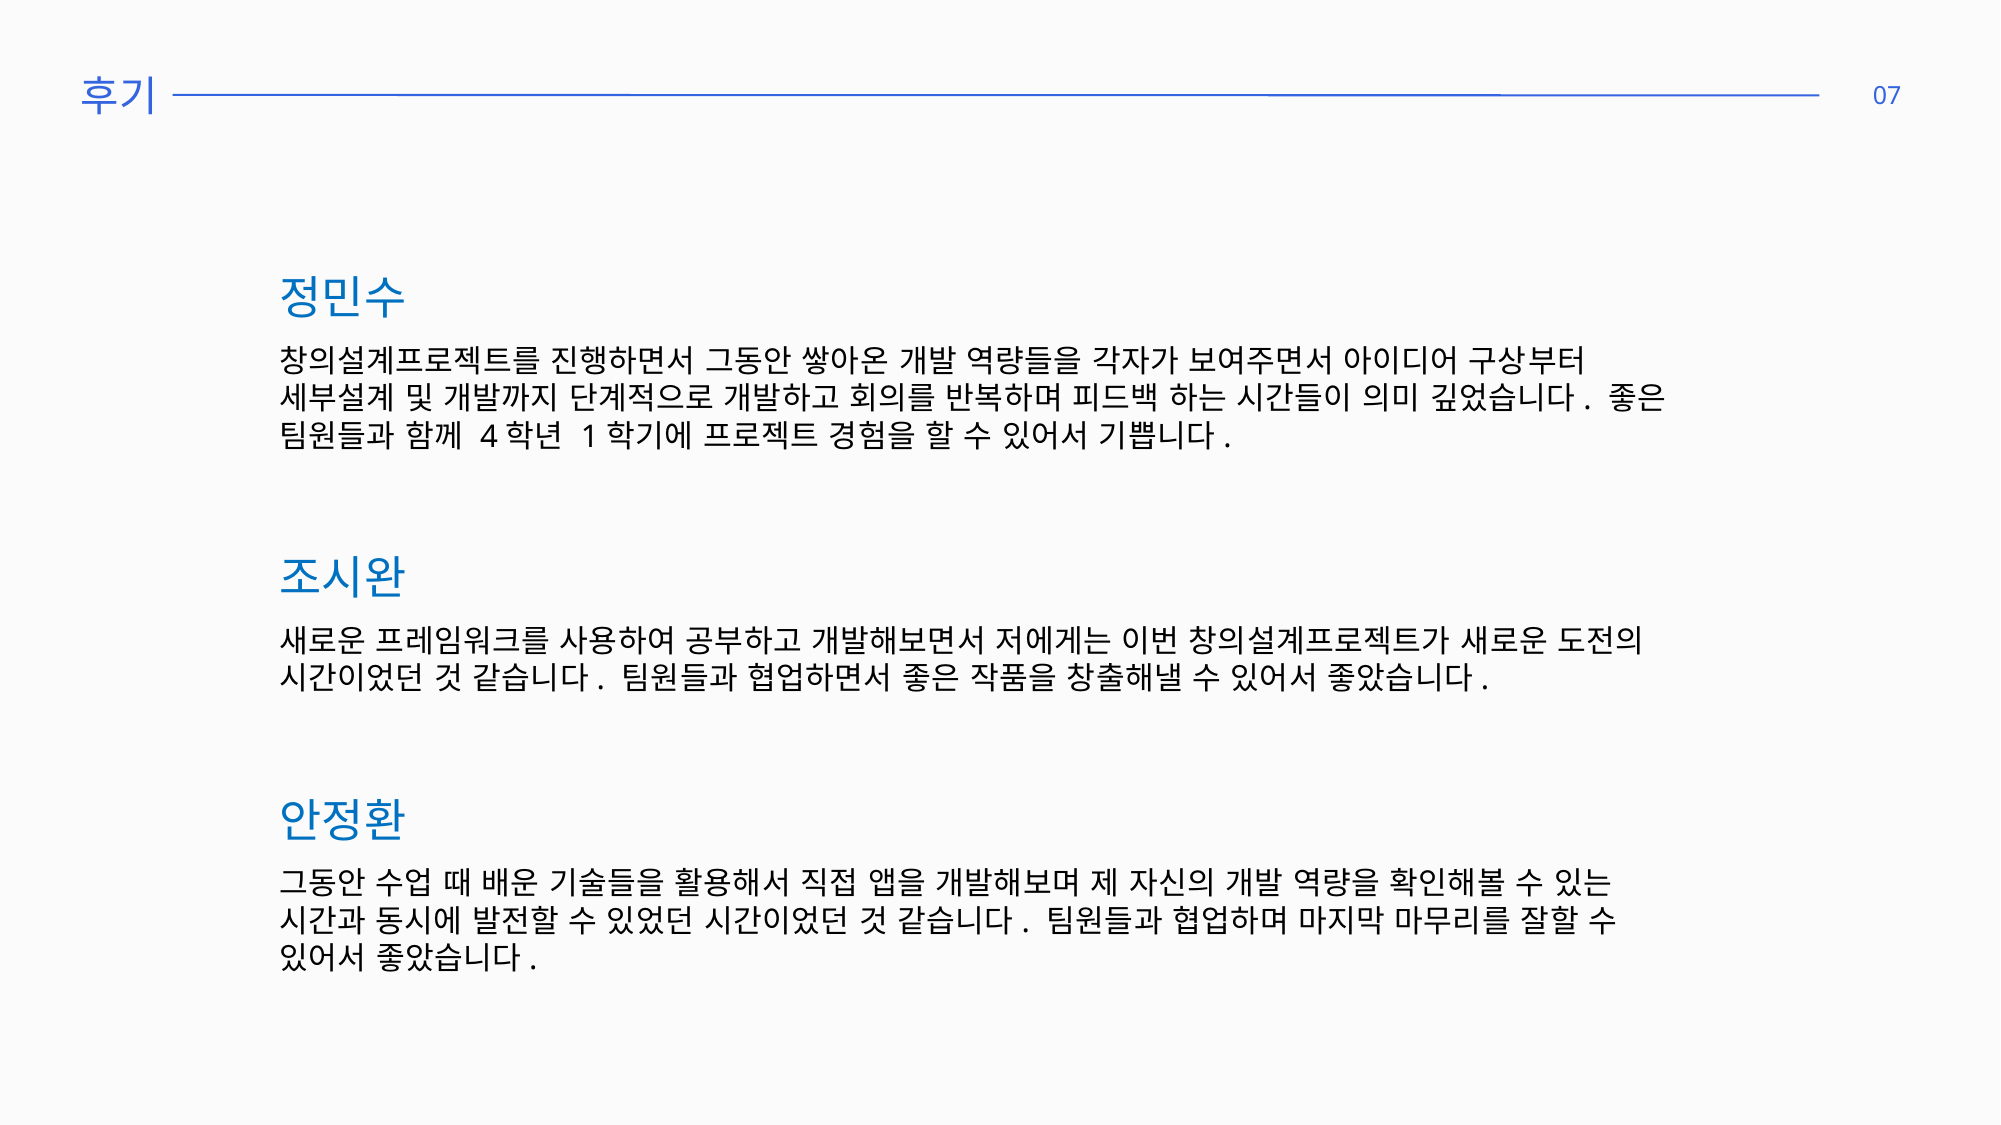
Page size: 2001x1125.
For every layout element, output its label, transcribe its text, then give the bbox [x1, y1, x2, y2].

text_box 후기 [65, 62, 173, 128]
text_box 07 [1858, 72, 1917, 118]
text_box 정민수 창의설계프로젝트를 진행하면서 그동안 쌓아온 개발 역량들을 각자가 보여주면서 아이디어 구상부터 세부설계 및 개발까지 단계적으로 개발하고 회의를 반복하며 피드백 하는 시간들이 의미 깊었습니다. 좋은 팀원들과 함께 4학년 1학기에 프로젝트 경험을 할 수 있어서 기쁩니다. 조시완 새로운 프레임워크를 사용하여 공부하고 개발해보면서 저에게는 이번 창의설계프로젝트가 새로운 도전의 시간이었던 것 같습니다. 팀원들과 협업하면서 좋은 작품을 창출해낼 수 있어서 좋았습니다. 안정환 그동안 수업 때 배운 기술들을 활용해서 직접 앱을 개발해보며 제 자신의 개발 역량을 확인해볼 수 있는 시간과 동시에 발전할 수 있었던 시간이었던 것 같습니다. 팀원들과 협업하며 마지막 마무리를 잘할 수 있어서 좋았습니다. [257, 261, 1688, 983]
